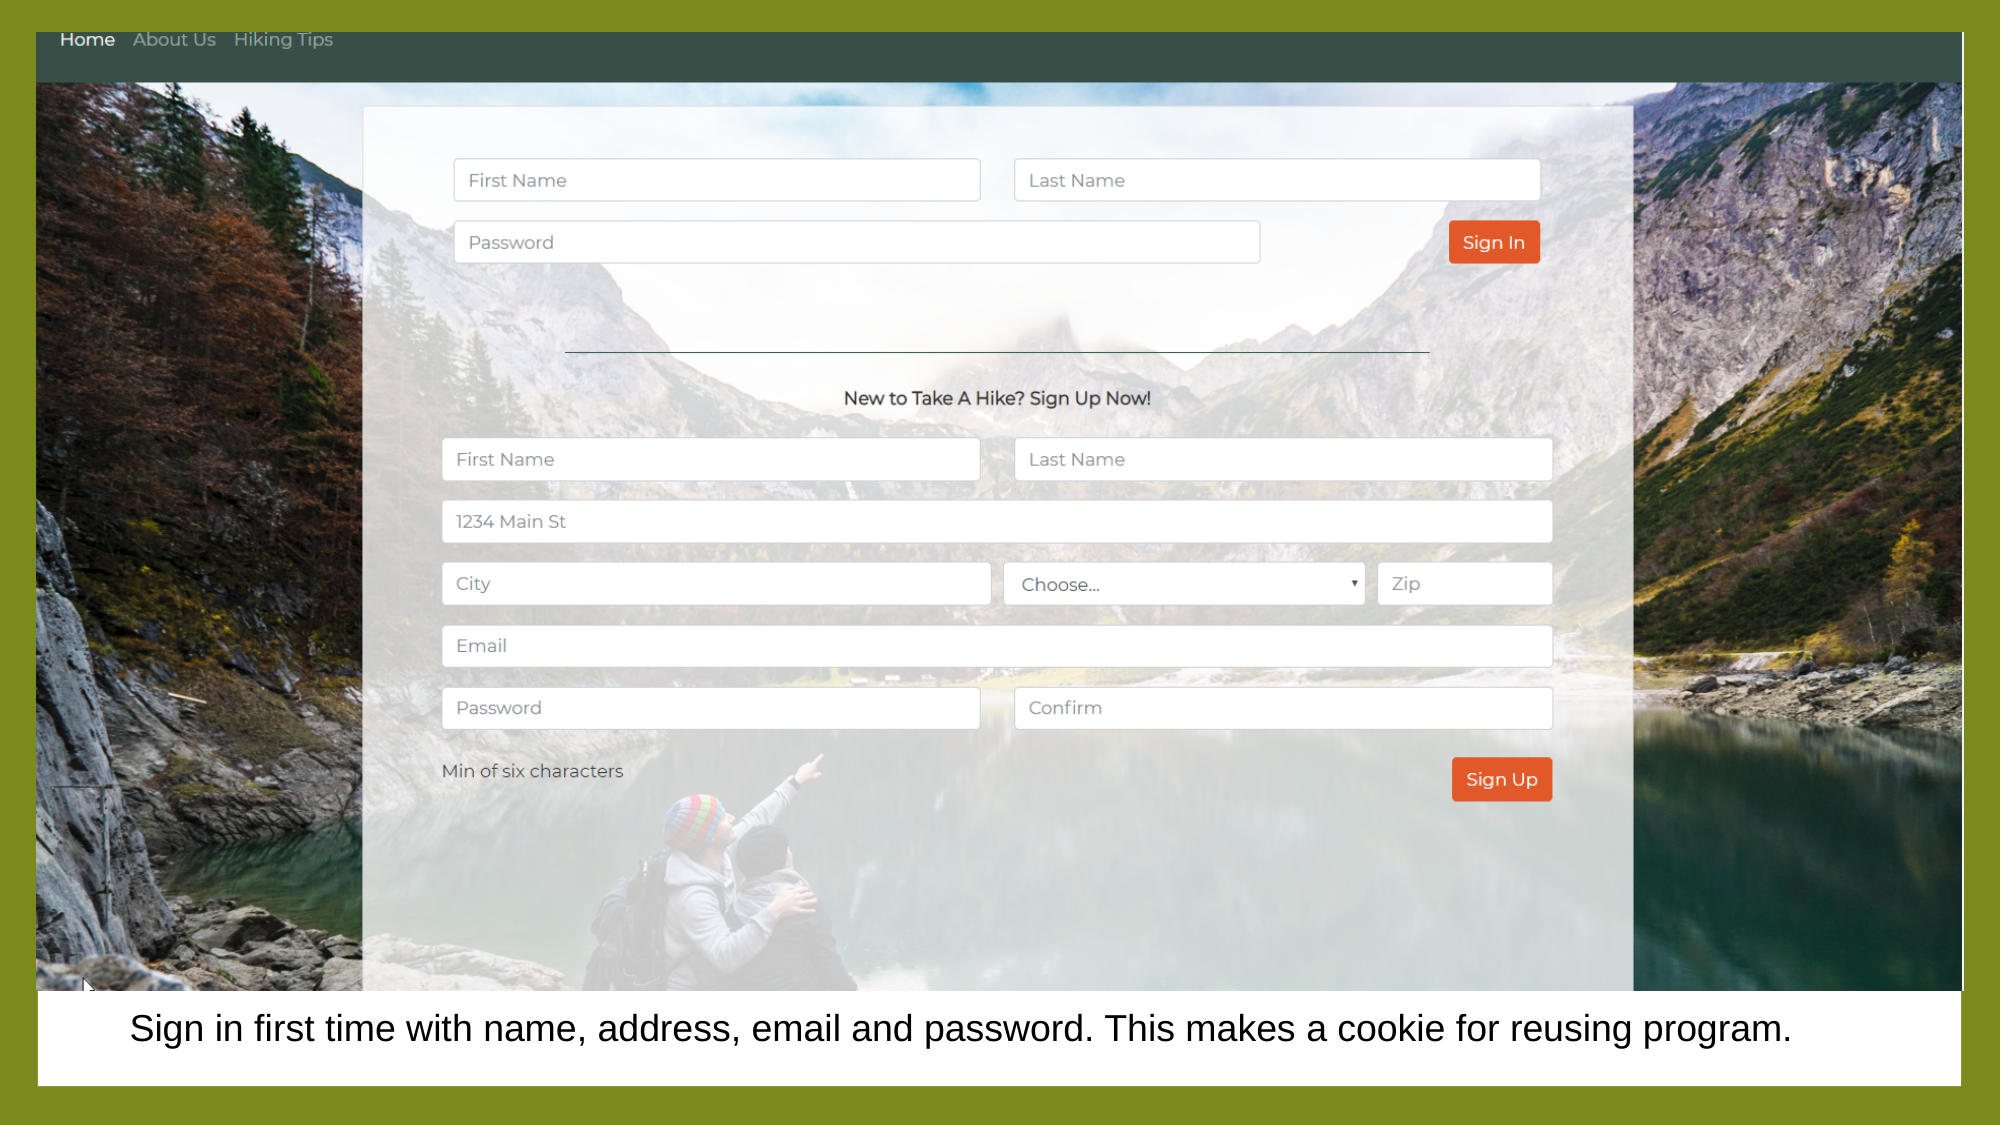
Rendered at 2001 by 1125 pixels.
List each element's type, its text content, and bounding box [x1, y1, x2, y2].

picture [35, 32, 1965, 992]
text_box Sign in first time with name, address, email and password. This makes a cookie for reusing program. [114, 999, 1964, 1057]
